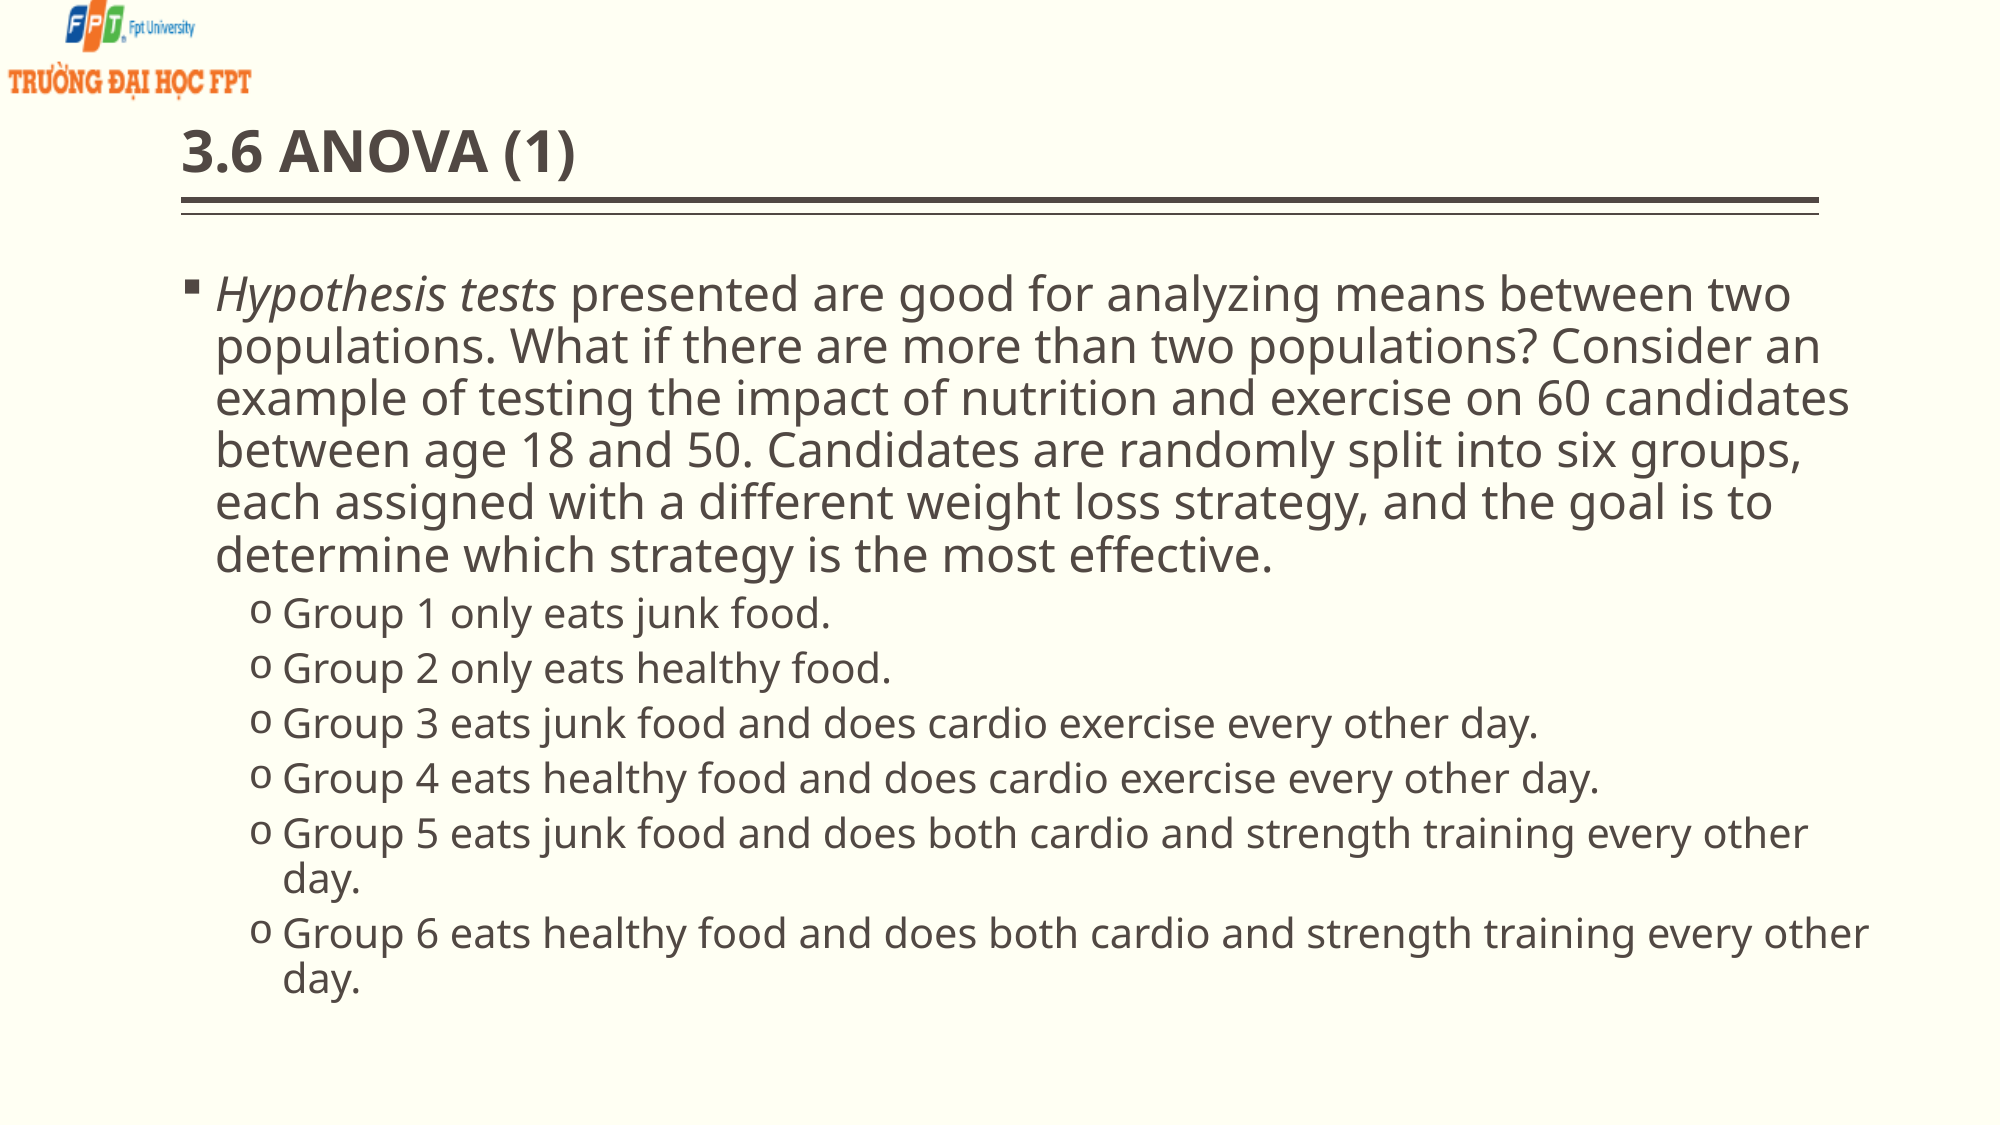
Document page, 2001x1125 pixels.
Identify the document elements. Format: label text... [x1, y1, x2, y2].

picture [0, 0, 272, 114]
list Hypothesis tests presented are good for analyzing means between two populations. What if there are more than two populations? Consider an example of testing the impact of nutrition and exercise on 60 candidates between age 18 and 50. Candidates are randomly split into six groups, each assigned with a different weight loss strategy, and the goal is to determine which strategy is the most effective. Group 1 only eats junk food. Group 2 only eats healthy food. Group 3 eats junk food and does cardio exercise every other day. Group 4 eats healthy food and does cardio exercise every other day. Group 5 eats junk food and does both cardio and strength training every other day. Group 6 eats healthy food and does both cardio and strength training every other day. [181, 262, 1899, 1013]
title 3.6 ANOVA (1) [181, 12, 1819, 193]
